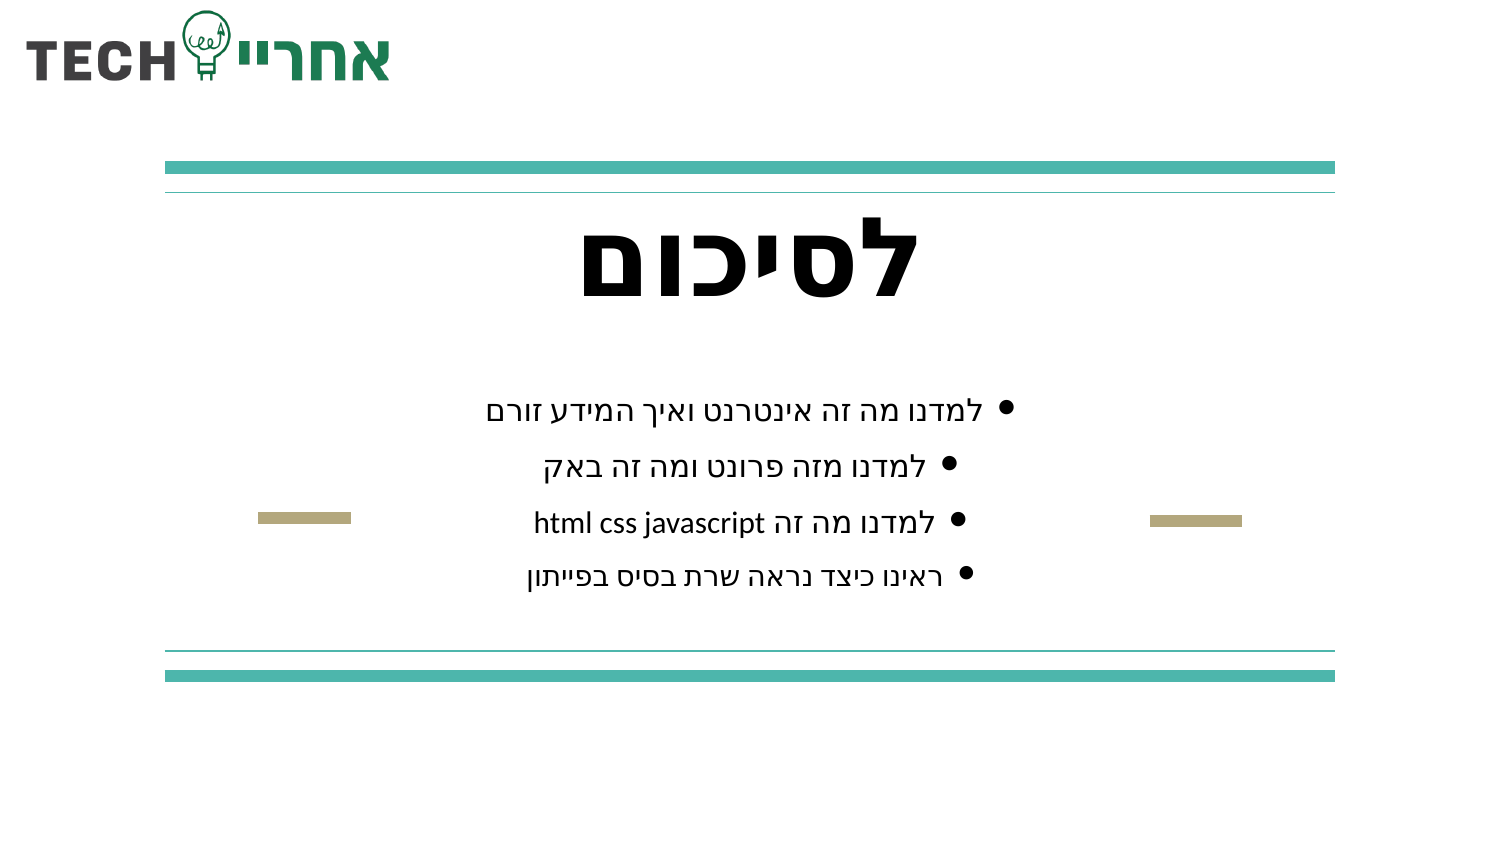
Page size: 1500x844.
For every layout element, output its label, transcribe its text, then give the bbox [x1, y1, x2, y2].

picture [0, 0, 440, 116]
text_box למדנו מה זה אינטרנט ואיך המידע זורם למדנו מזה פרונט ומה זה באק למדנו מה זה html css javascript ראינו כיצד נראה שרת בסיס בפייתון [359, 356, 1141, 608]
title לסיכום [164, 170, 1336, 457]
